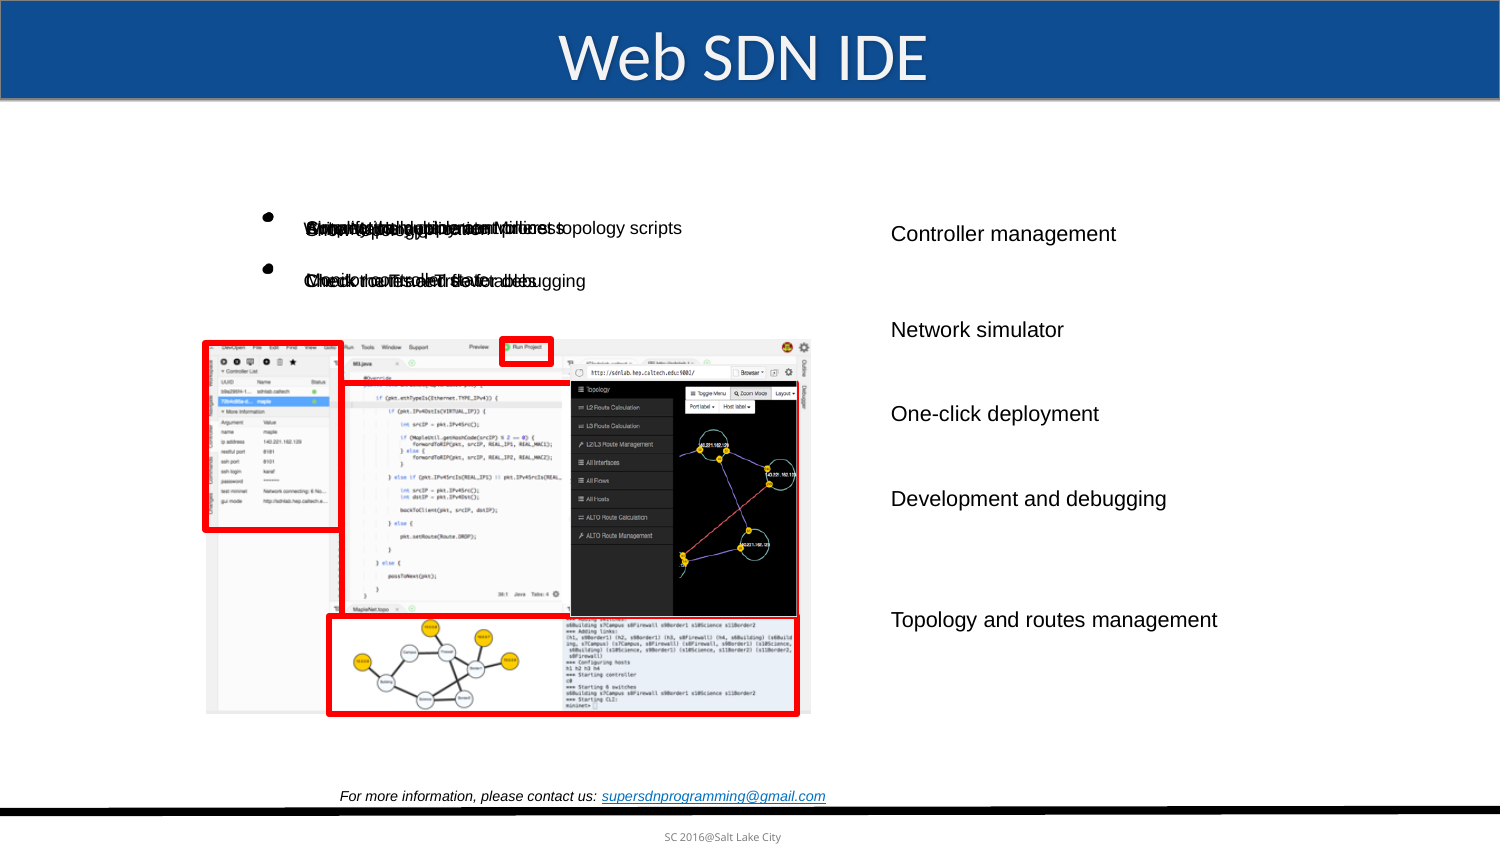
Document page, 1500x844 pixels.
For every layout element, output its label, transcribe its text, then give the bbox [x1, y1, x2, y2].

text_box Topology and routes management [876, 573, 1272, 640]
text_box For more information, please contact us: supersdnprogramming@gmail.com [325, 763, 1208, 812]
title Web SDN IDE [175, 10, 1313, 96]
picture [0, 815, 1500, 844]
text_box Network simulator [876, 282, 1207, 349]
text_box One-click deployment [876, 367, 1272, 434]
text_box Controller management [876, 187, 1402, 254]
picture [0, 100, 1500, 807]
text_box Development and debugging [876, 452, 1254, 519]
text_box Show topology Check routes and flow tables [248, 189, 811, 299]
